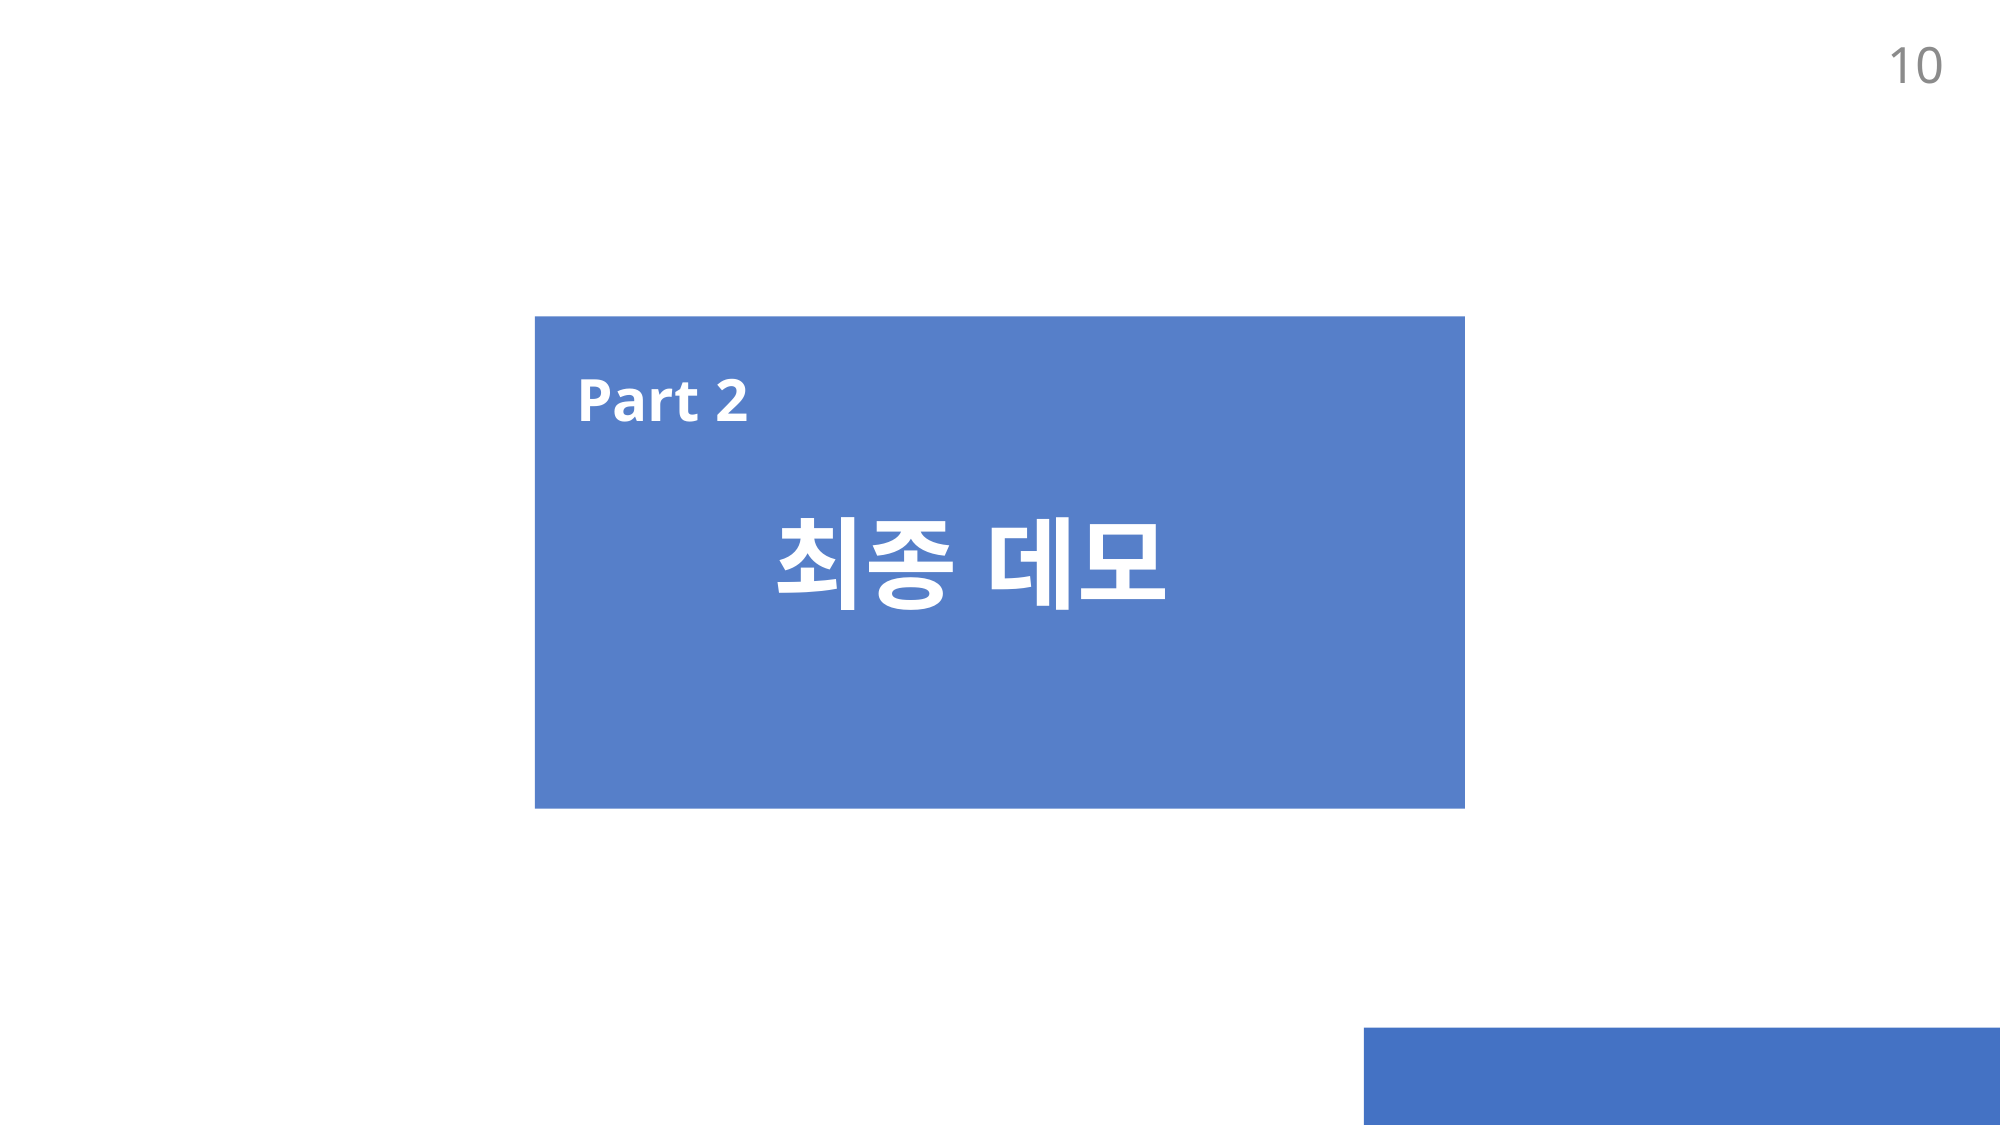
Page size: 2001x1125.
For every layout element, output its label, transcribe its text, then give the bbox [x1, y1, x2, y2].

text_box [1363, 1026, 2000, 1125]
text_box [534, 316, 1465, 809]
slide_number 9 [1509, 37, 1959, 98]
